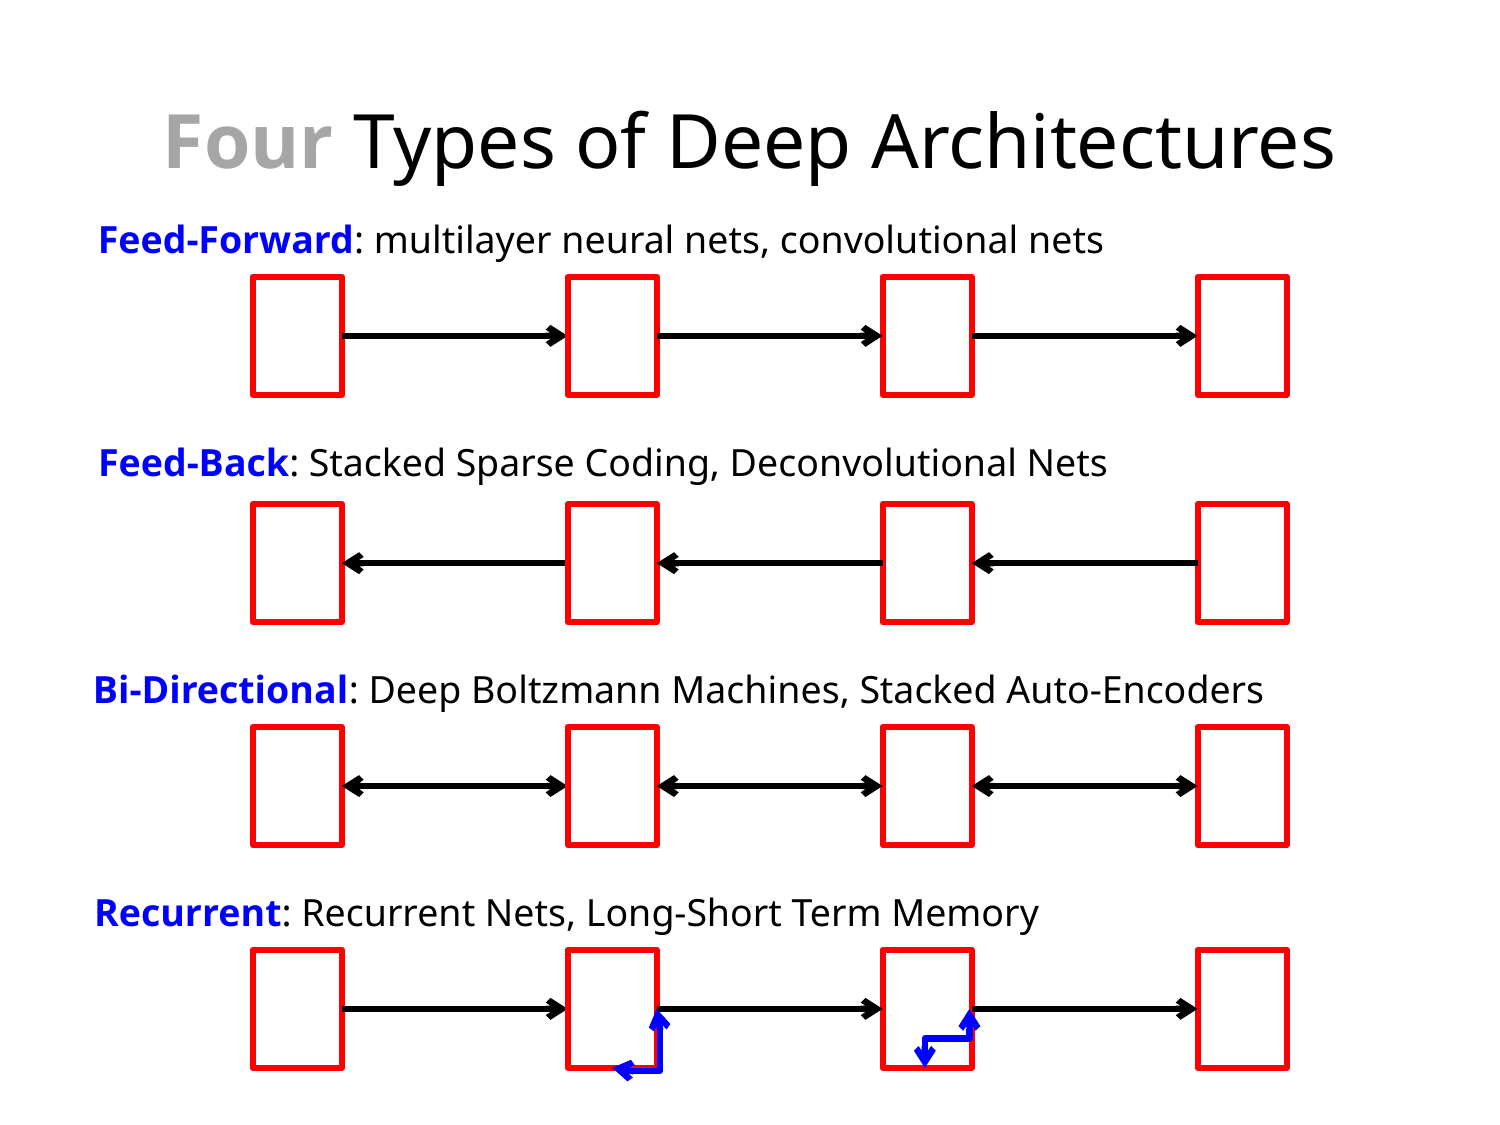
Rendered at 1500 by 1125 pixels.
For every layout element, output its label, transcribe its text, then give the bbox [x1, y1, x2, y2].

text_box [100, 430, 1287, 623]
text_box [100, 881, 1287, 1069]
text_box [100, 658, 1287, 846]
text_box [100, 207, 1287, 395]
title Four Types of Deep Architectures [75, 45, 1425, 233]
